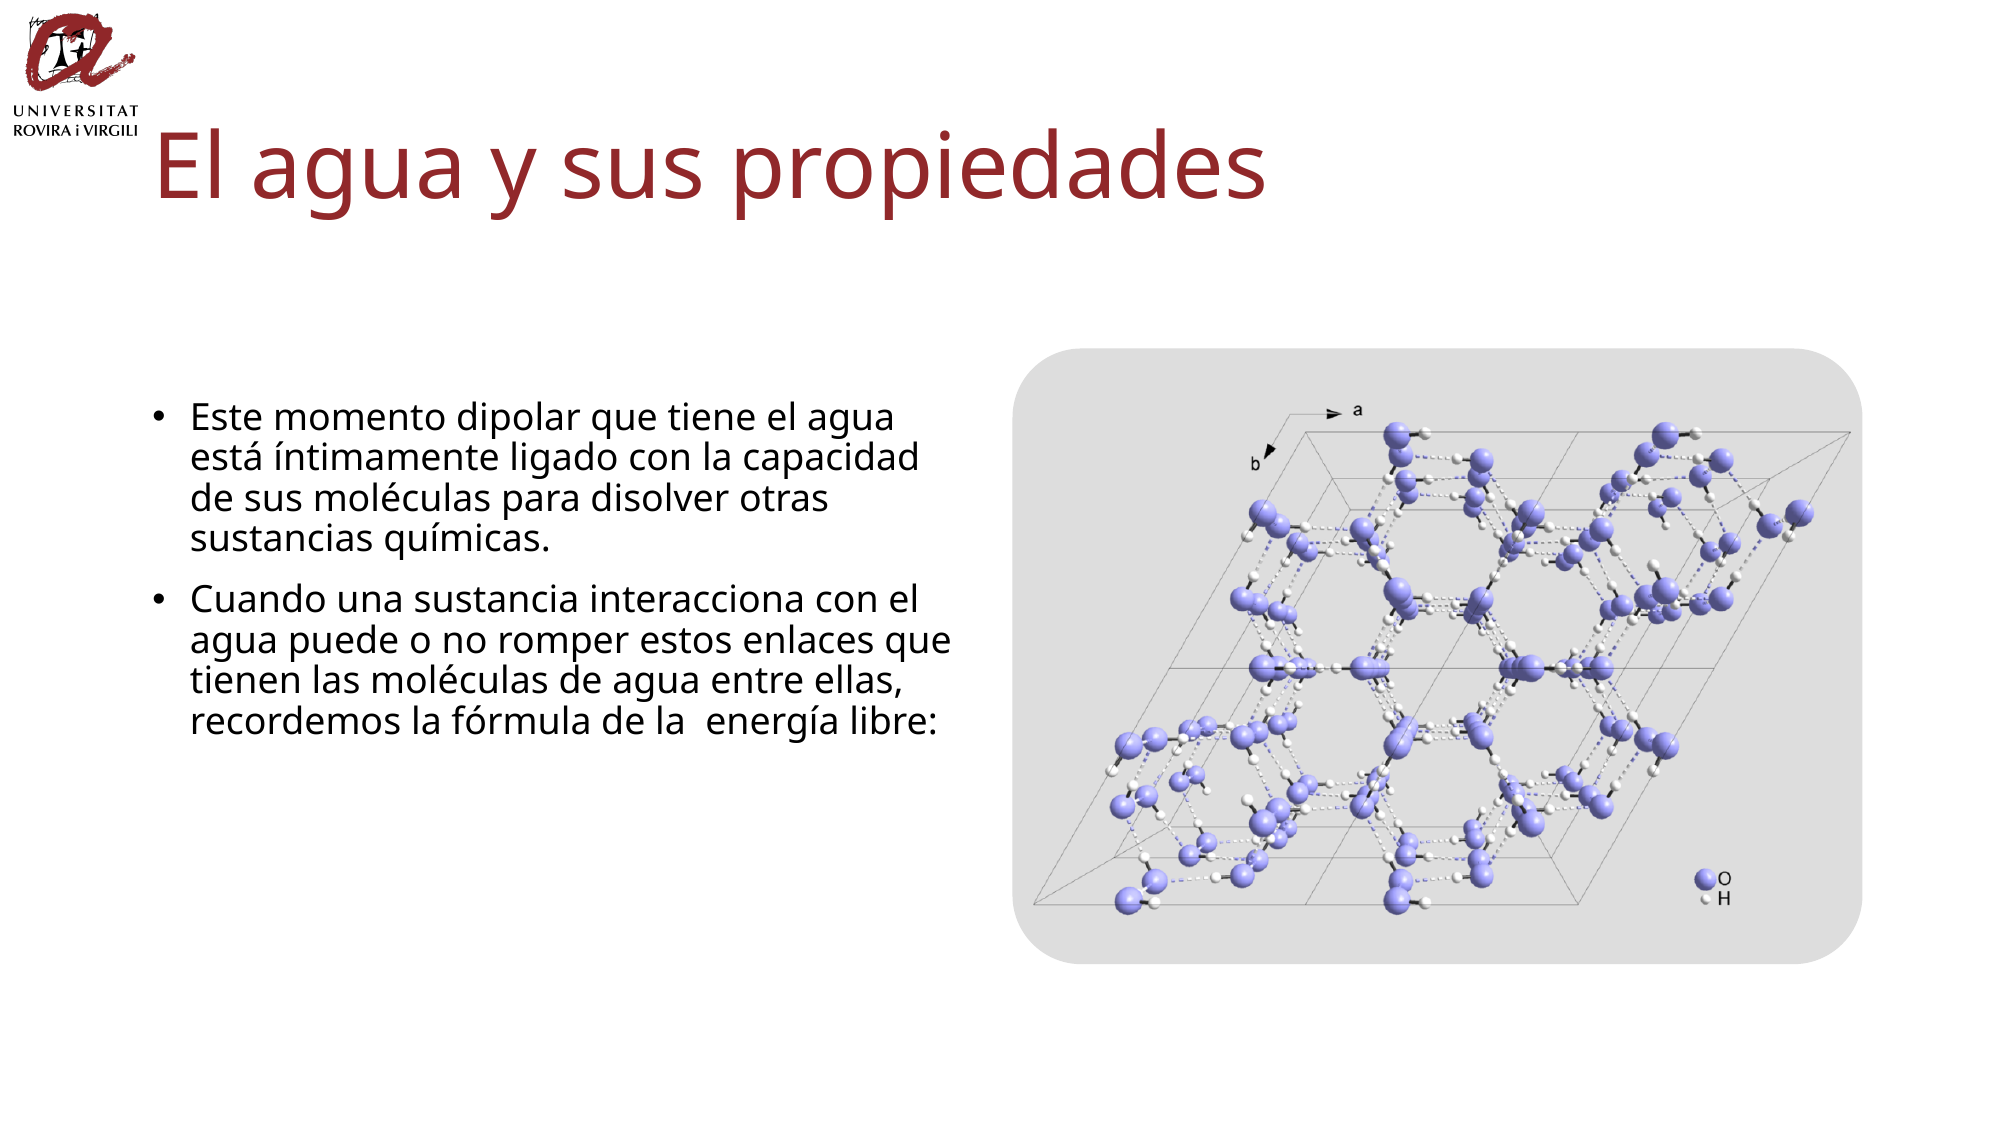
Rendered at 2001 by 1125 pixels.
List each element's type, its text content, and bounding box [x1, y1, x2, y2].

title El agua y sus propiedades [137, 59, 1863, 278]
picture [14, 13, 138, 136]
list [1011, 347, 1863, 965]
